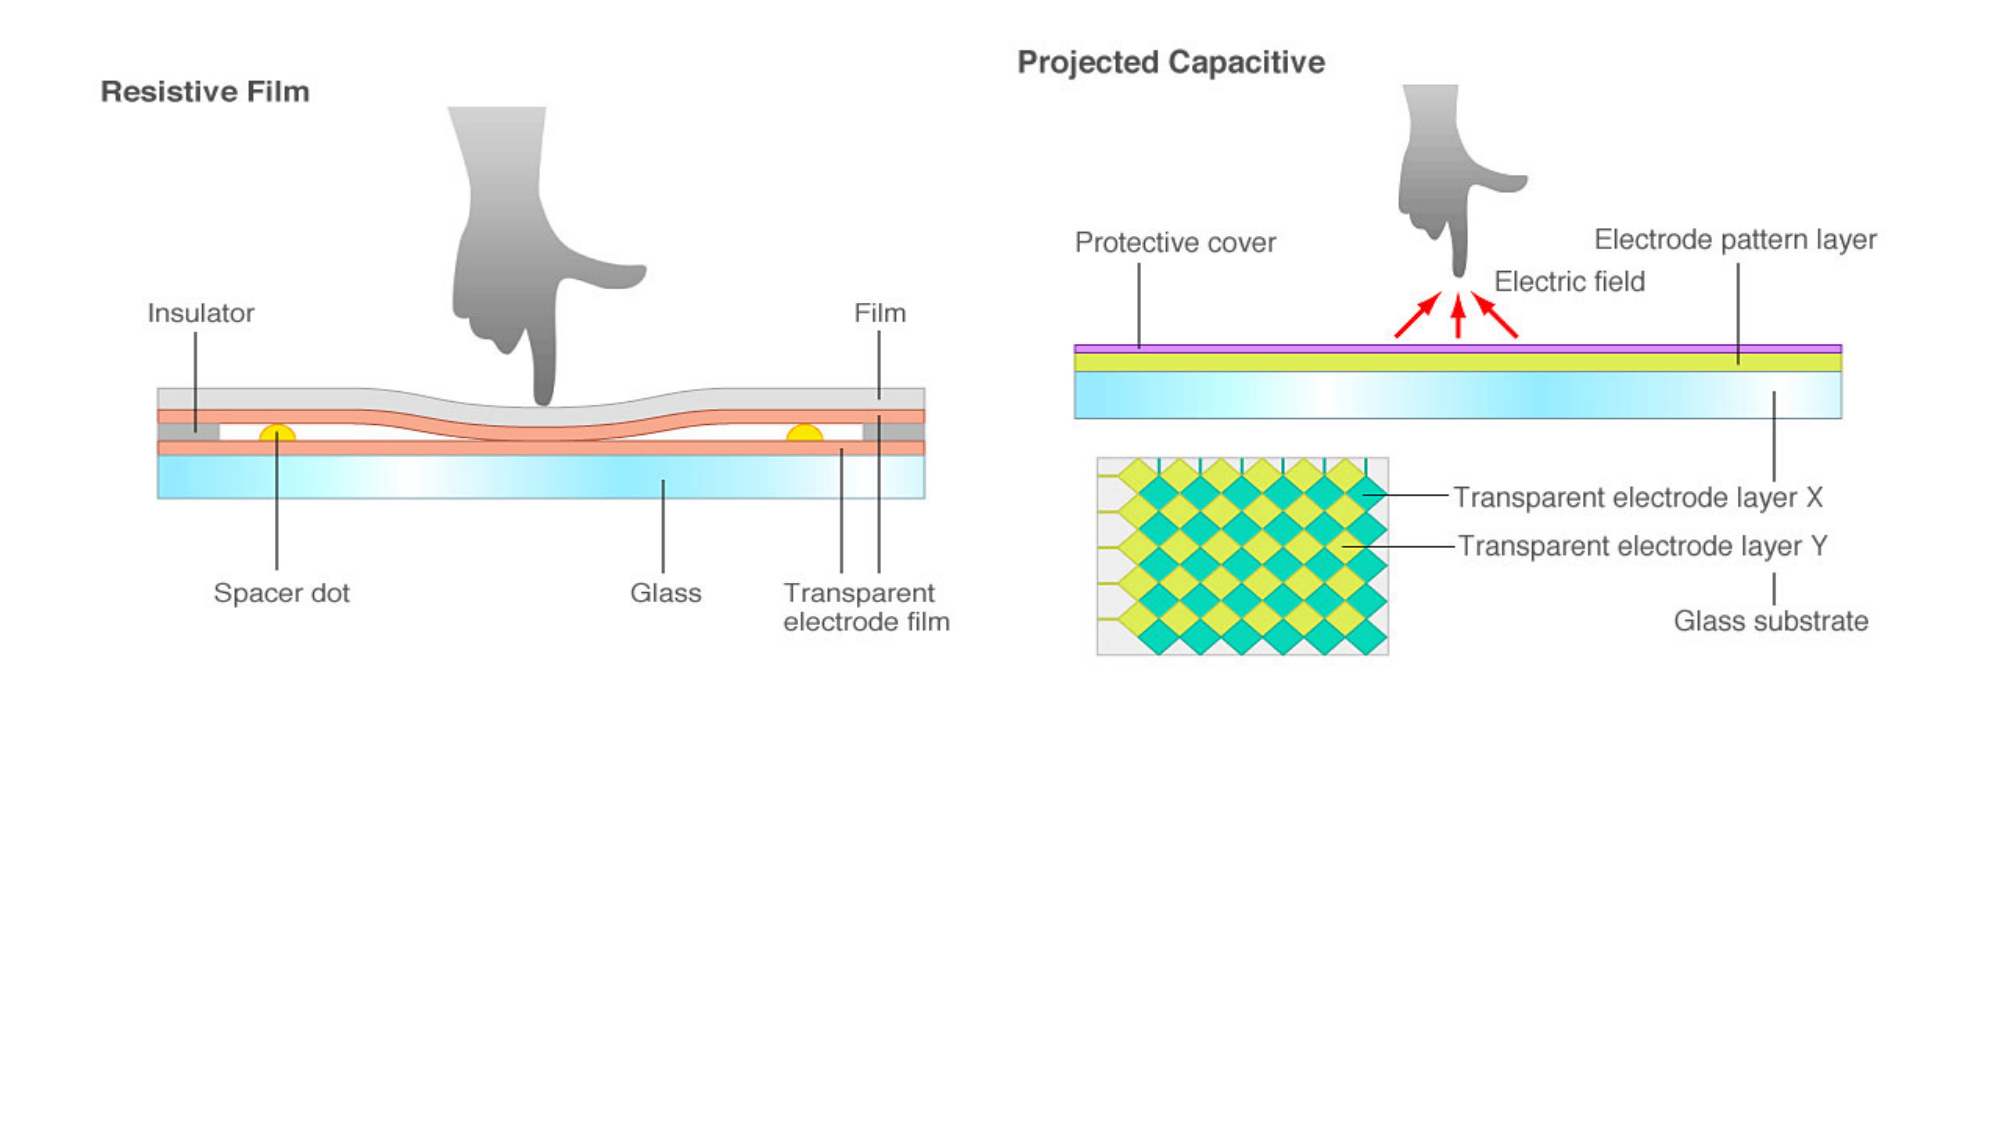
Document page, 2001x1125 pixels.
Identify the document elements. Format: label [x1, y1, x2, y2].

picture [80, 16, 1920, 709]
